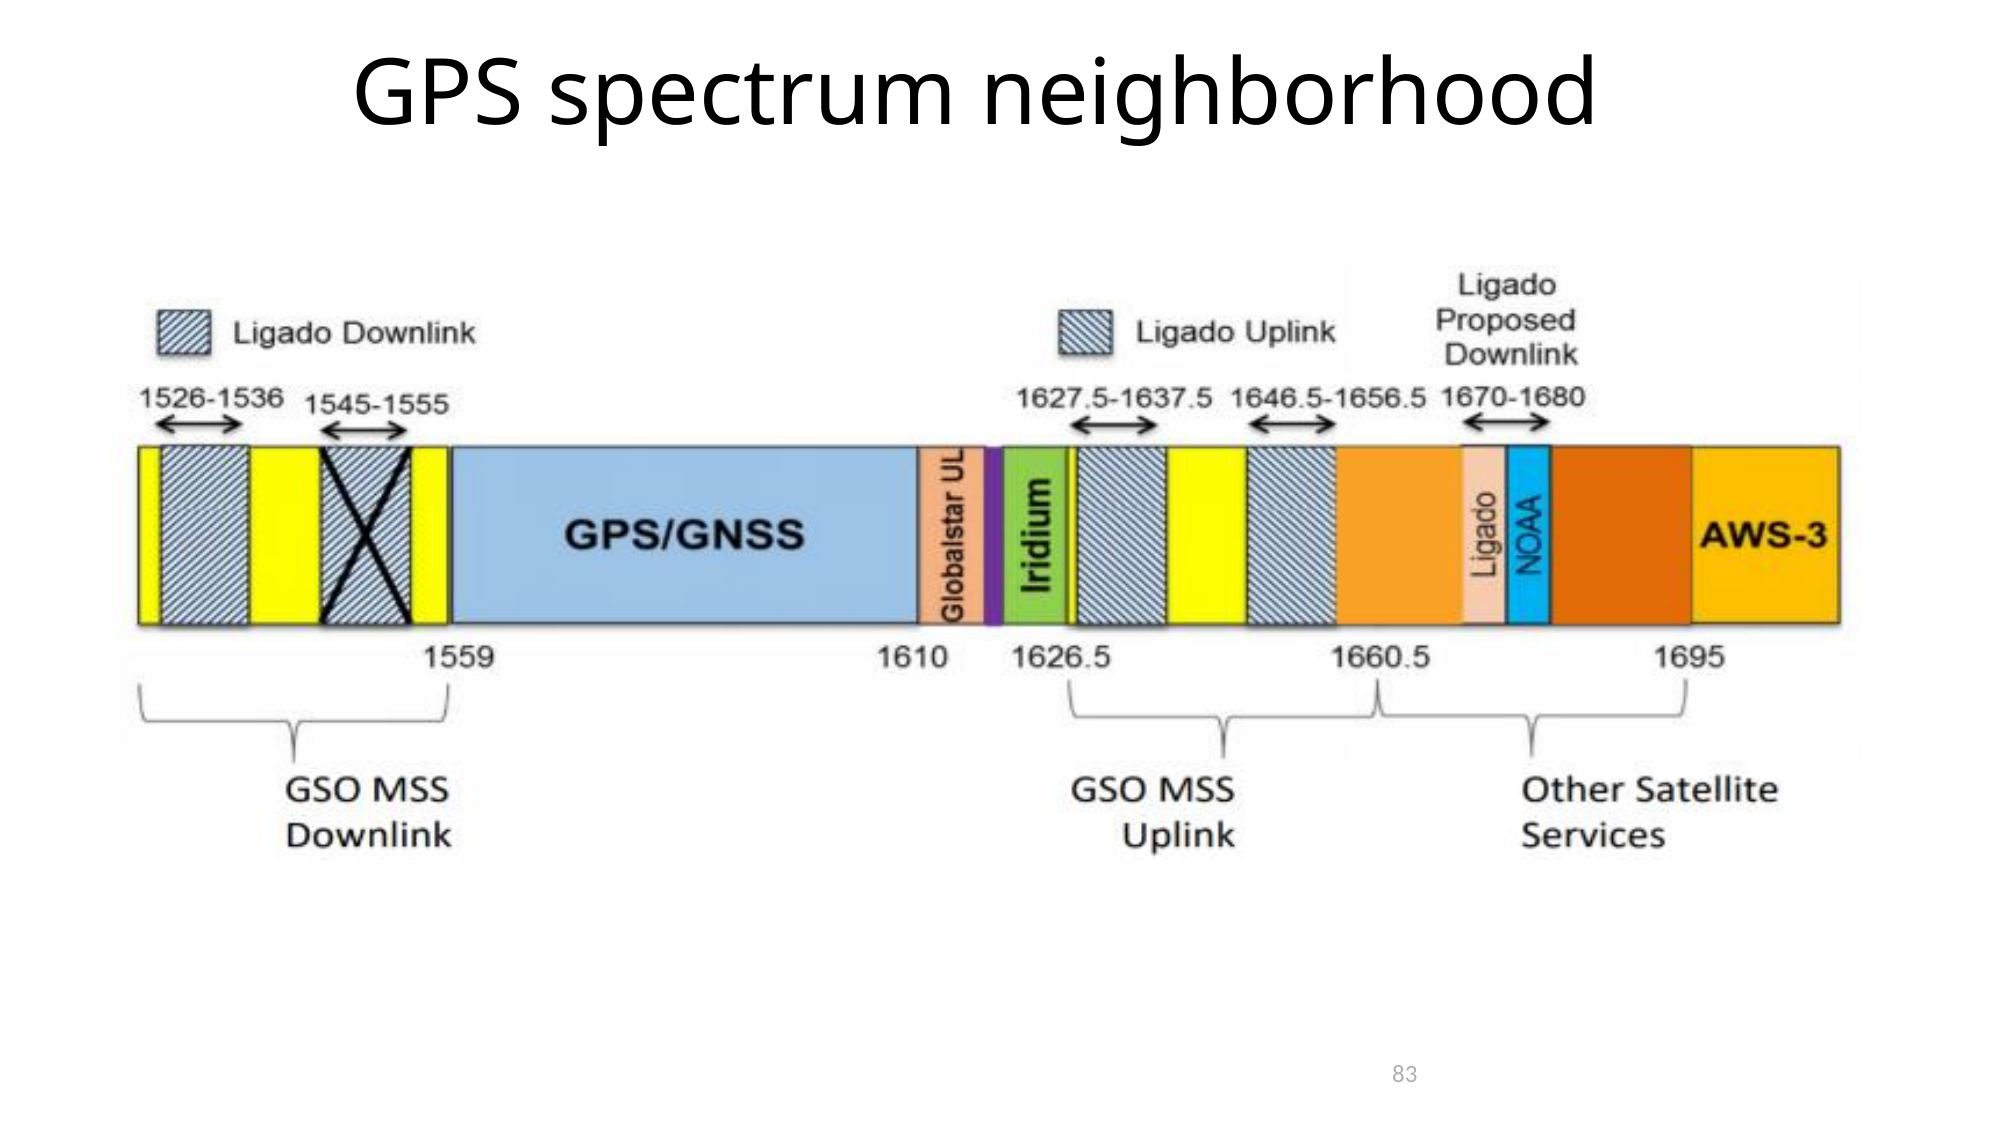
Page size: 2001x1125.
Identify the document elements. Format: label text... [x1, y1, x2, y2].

text_box GPS spectrum neighborhood [30, 25, 1922, 151]
picture [110, 265, 1863, 860]
slide_number 83 [1074, 860, 1425, 1125]
